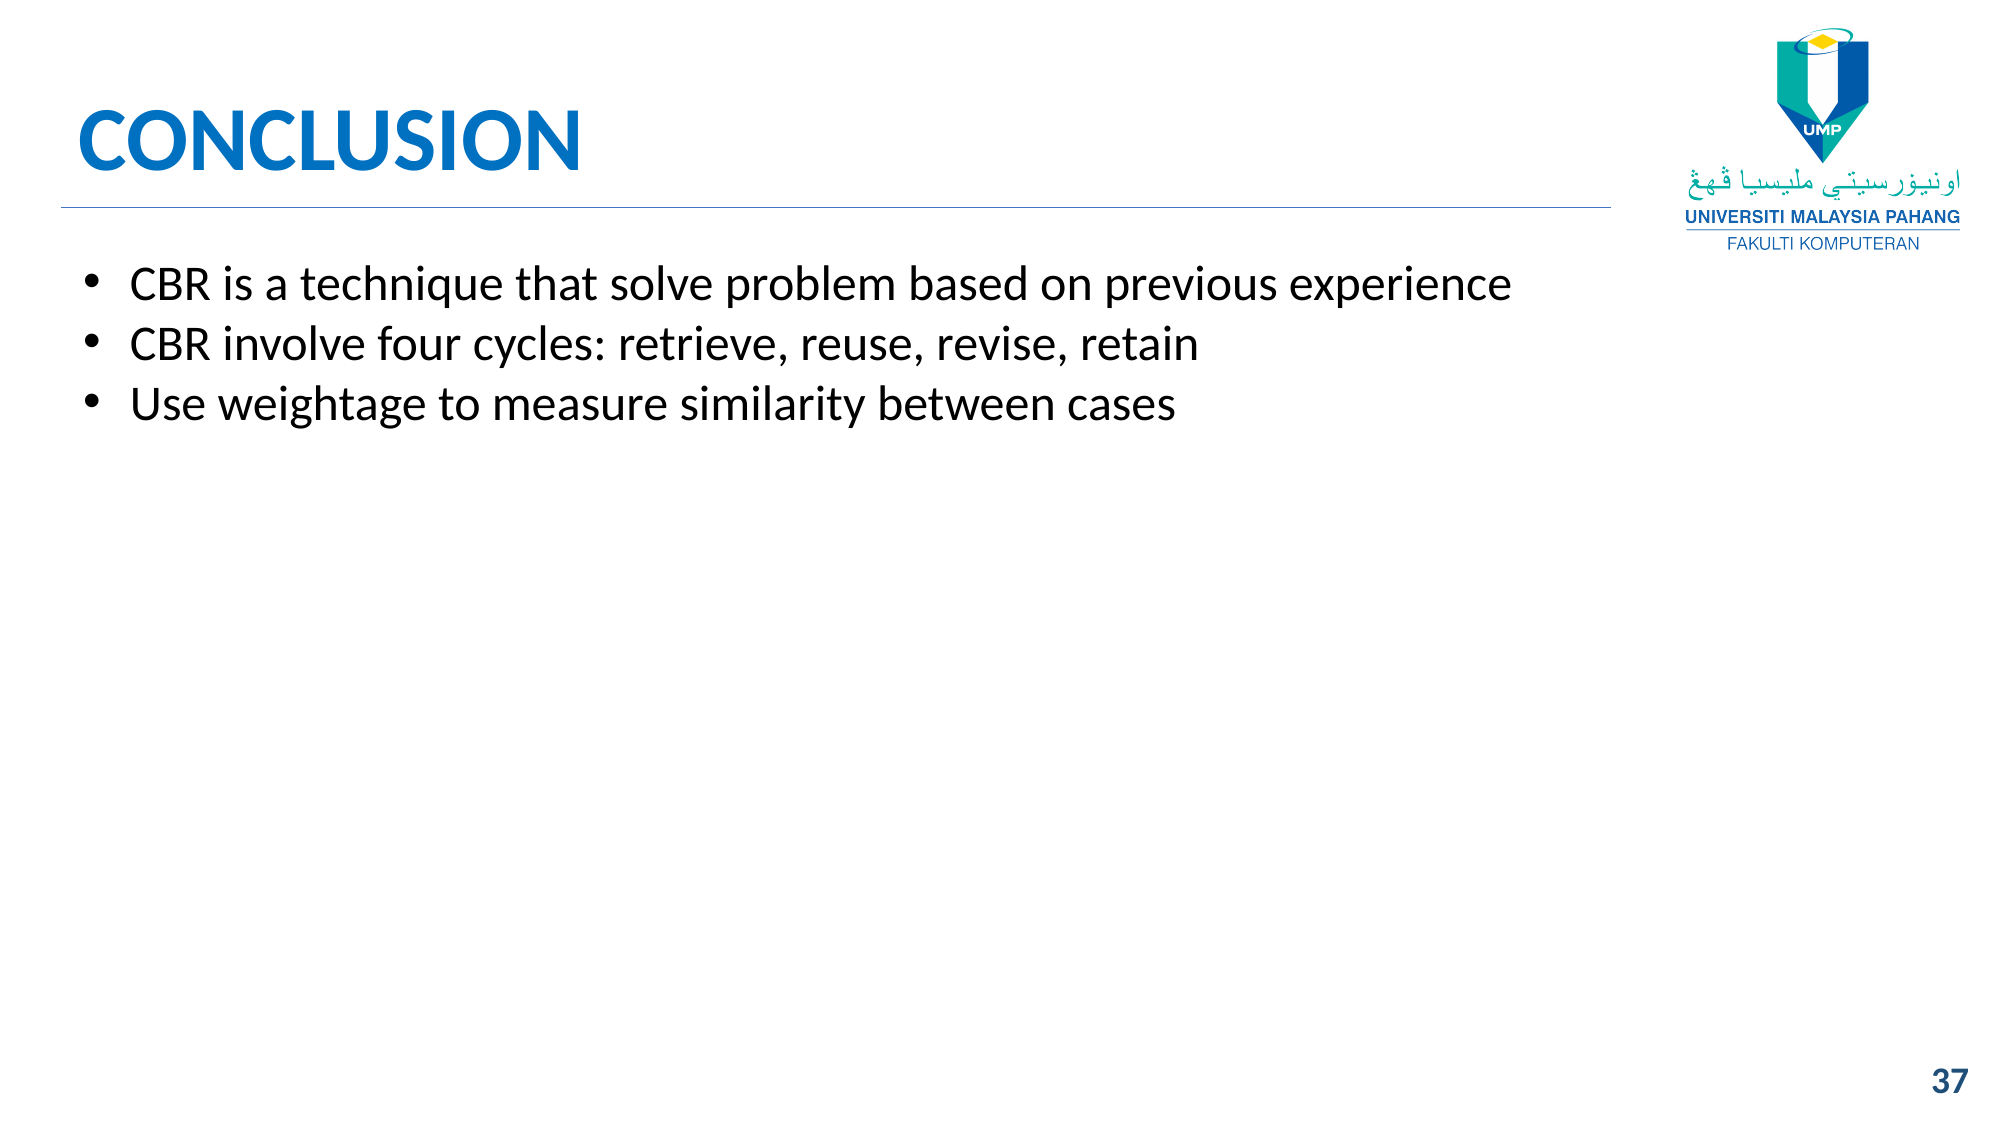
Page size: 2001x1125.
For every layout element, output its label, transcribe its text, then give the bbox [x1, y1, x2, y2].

text_box 37 [1916, 1049, 1985, 1109]
text_box CONCLUSION [63, 71, 600, 196]
picture [1661, 0, 1985, 307]
text_box CBR is a technique that solve problem based on previous experience CBR involve four cycles: retrieve, reuse, revise, retain Use weightage to measure similarity between cases [68, 243, 1528, 438]
